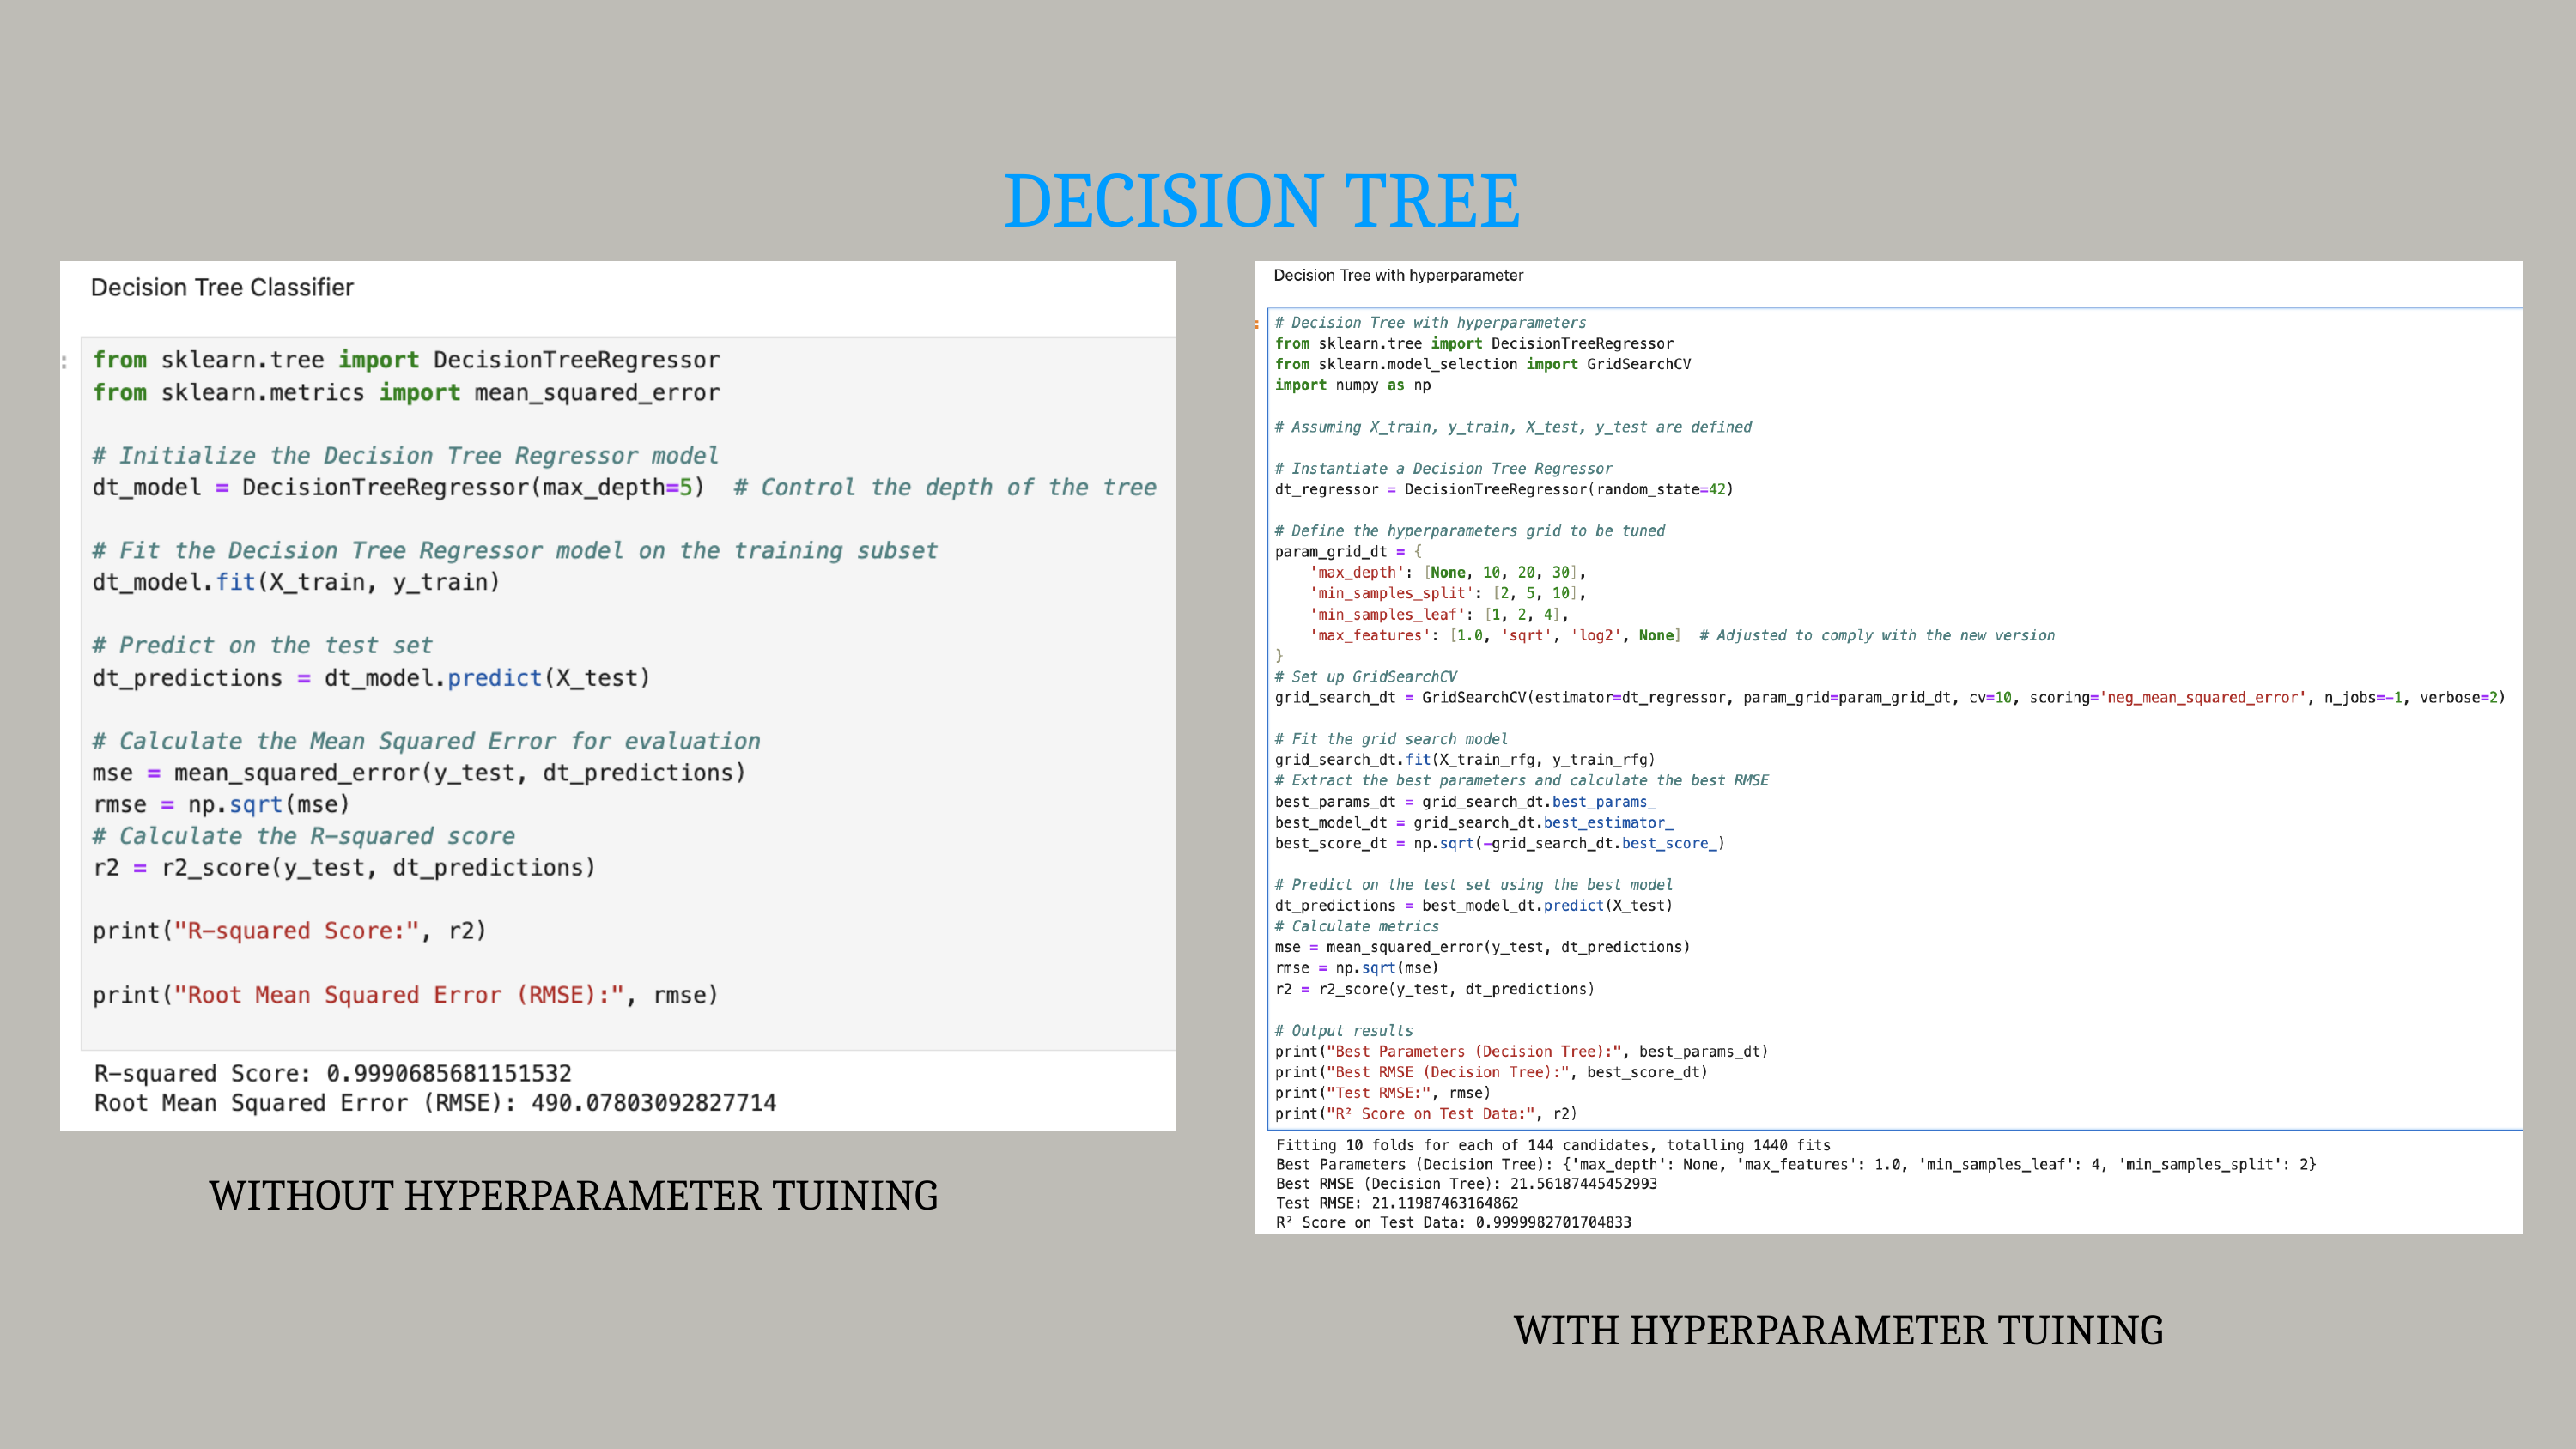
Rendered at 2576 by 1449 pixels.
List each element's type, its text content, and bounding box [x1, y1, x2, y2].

text_box DECISION TREE [1003, 104, 1573, 243]
picture [1255, 261, 2523, 1234]
picture [60, 261, 1176, 1131]
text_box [1513, 1252, 2233, 1344]
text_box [171, 1148, 999, 1290]
